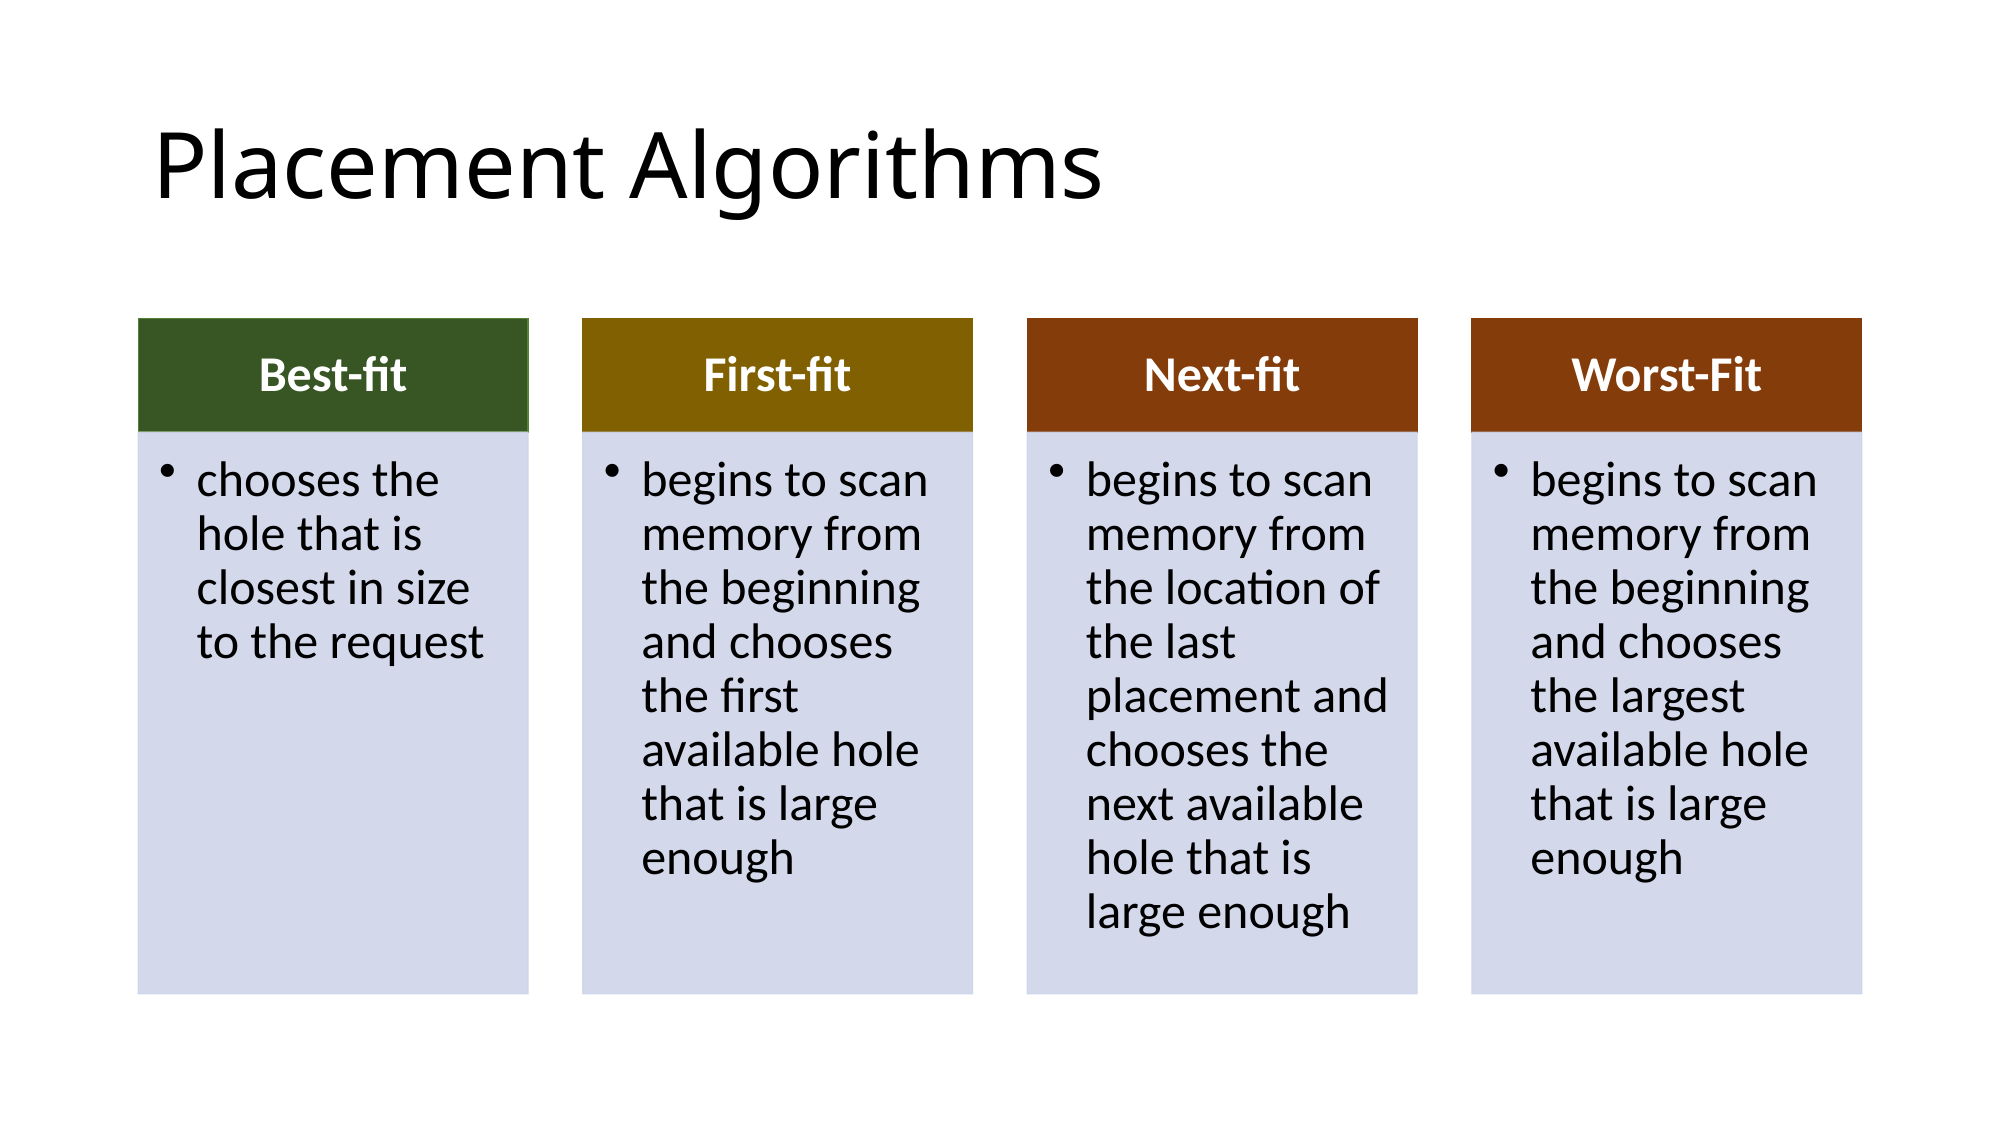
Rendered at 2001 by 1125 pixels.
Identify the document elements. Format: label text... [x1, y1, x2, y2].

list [137, 299, 1863, 1014]
title Placement Algorithms [137, 59, 1863, 278]
